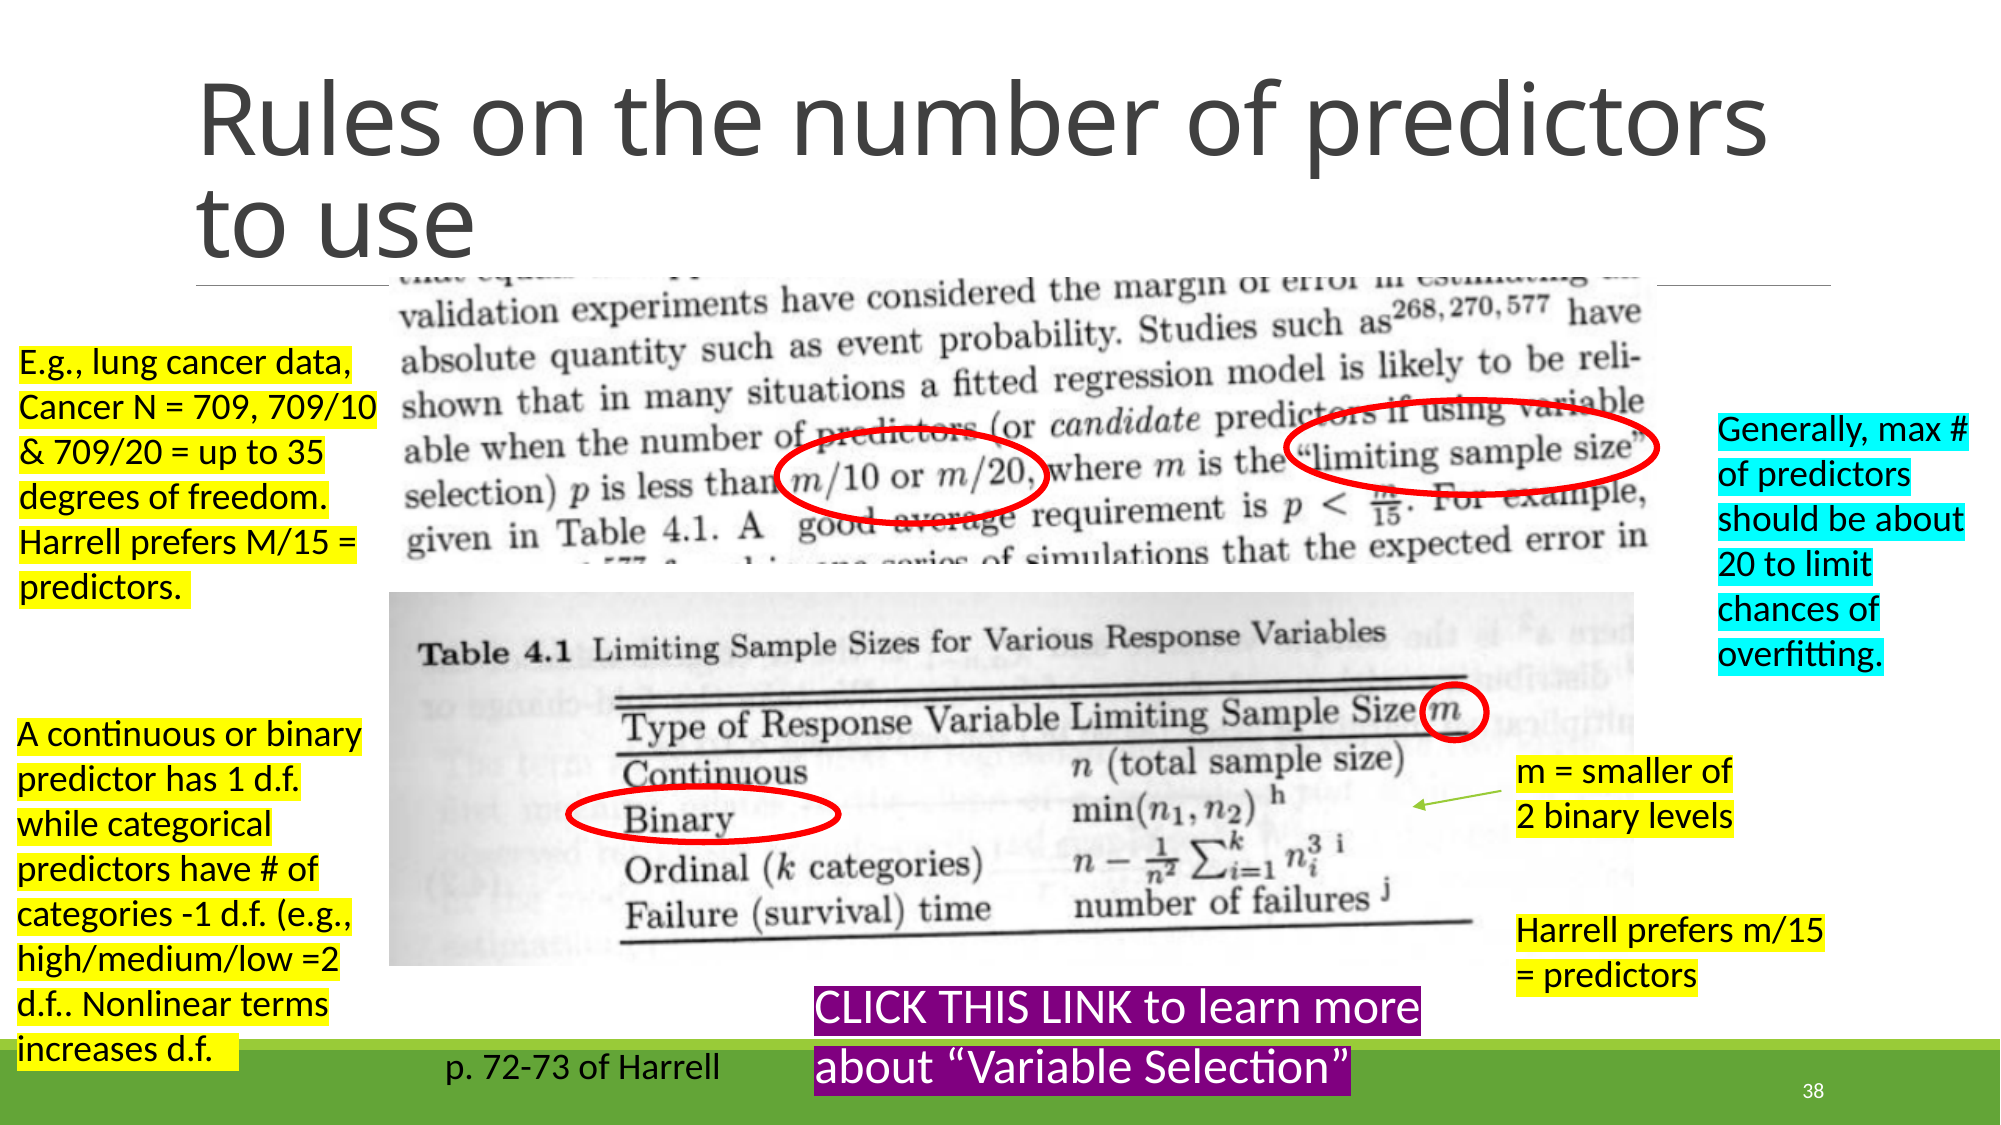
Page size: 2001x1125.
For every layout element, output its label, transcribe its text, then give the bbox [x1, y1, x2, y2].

title Rules on the number of predictors to use [180, 47, 1830, 285]
text_box E.g., lung cancer data, Cancer N = 709, 709/10 & 709/20 = up to 35 degrees of freedom. Harrell prefers M/15 = predictors. [4, 329, 404, 615]
picture [389, 591, 1635, 967]
text_box m = smaller of 2 binary levels [1643, 738, 1751, 844]
text_box A continuous or binary predictor has 1 d.f. while categorical predictors have # of categories -1 d.f. (e.g., high/medium/low =2 d.f.. Nonlinear terms increases d.f. [2, 701, 401, 1077]
text_box Harrell prefers m/15 = predictors [1501, 897, 1864, 1003]
text_box Generally, max # of predictors should be about 20 to limit chances of overfitting. [1702, 396, 2000, 682]
text_box CLICK THIS LINK to learn more about “Variable Selection” [799, 974, 1456, 1101]
text_box p. 72-73 of Harrell [430, 1034, 799, 1095]
slide_number 38 [1624, 1059, 1840, 1120]
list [389, 276, 1658, 564]
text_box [1411, 790, 1502, 808]
